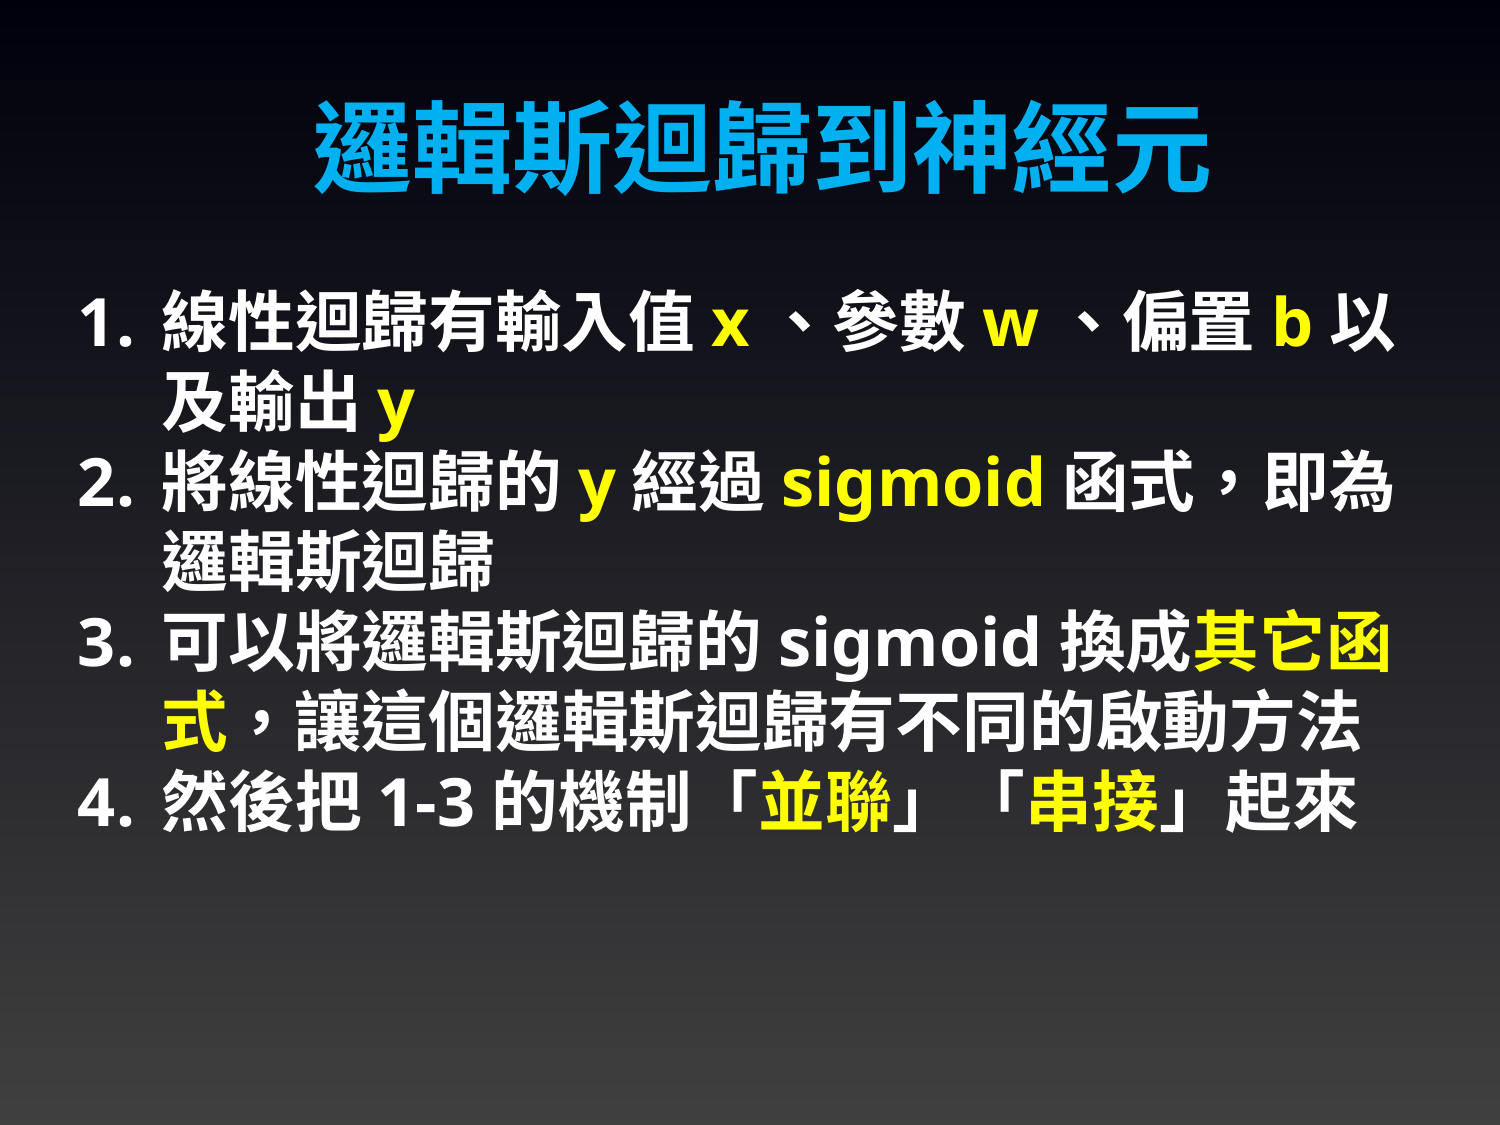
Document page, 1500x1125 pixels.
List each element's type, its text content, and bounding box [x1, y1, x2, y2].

text_box 邏輯斯迴歸到神經元 [162, 58, 1363, 221]
text_box 線性迴歸有輸入值x、參數w、偏置b以及輸出y 將線性迴歸的y經過sigmoid函式，即為邏輯斯迴歸 可以將邏輯斯迴歸的sigmoid換成其它函式，讓這個邏輯斯迴歸有不同的啟動方法 然後把1-3的機制「並聯」「串接」起來 [62, 272, 1413, 927]
